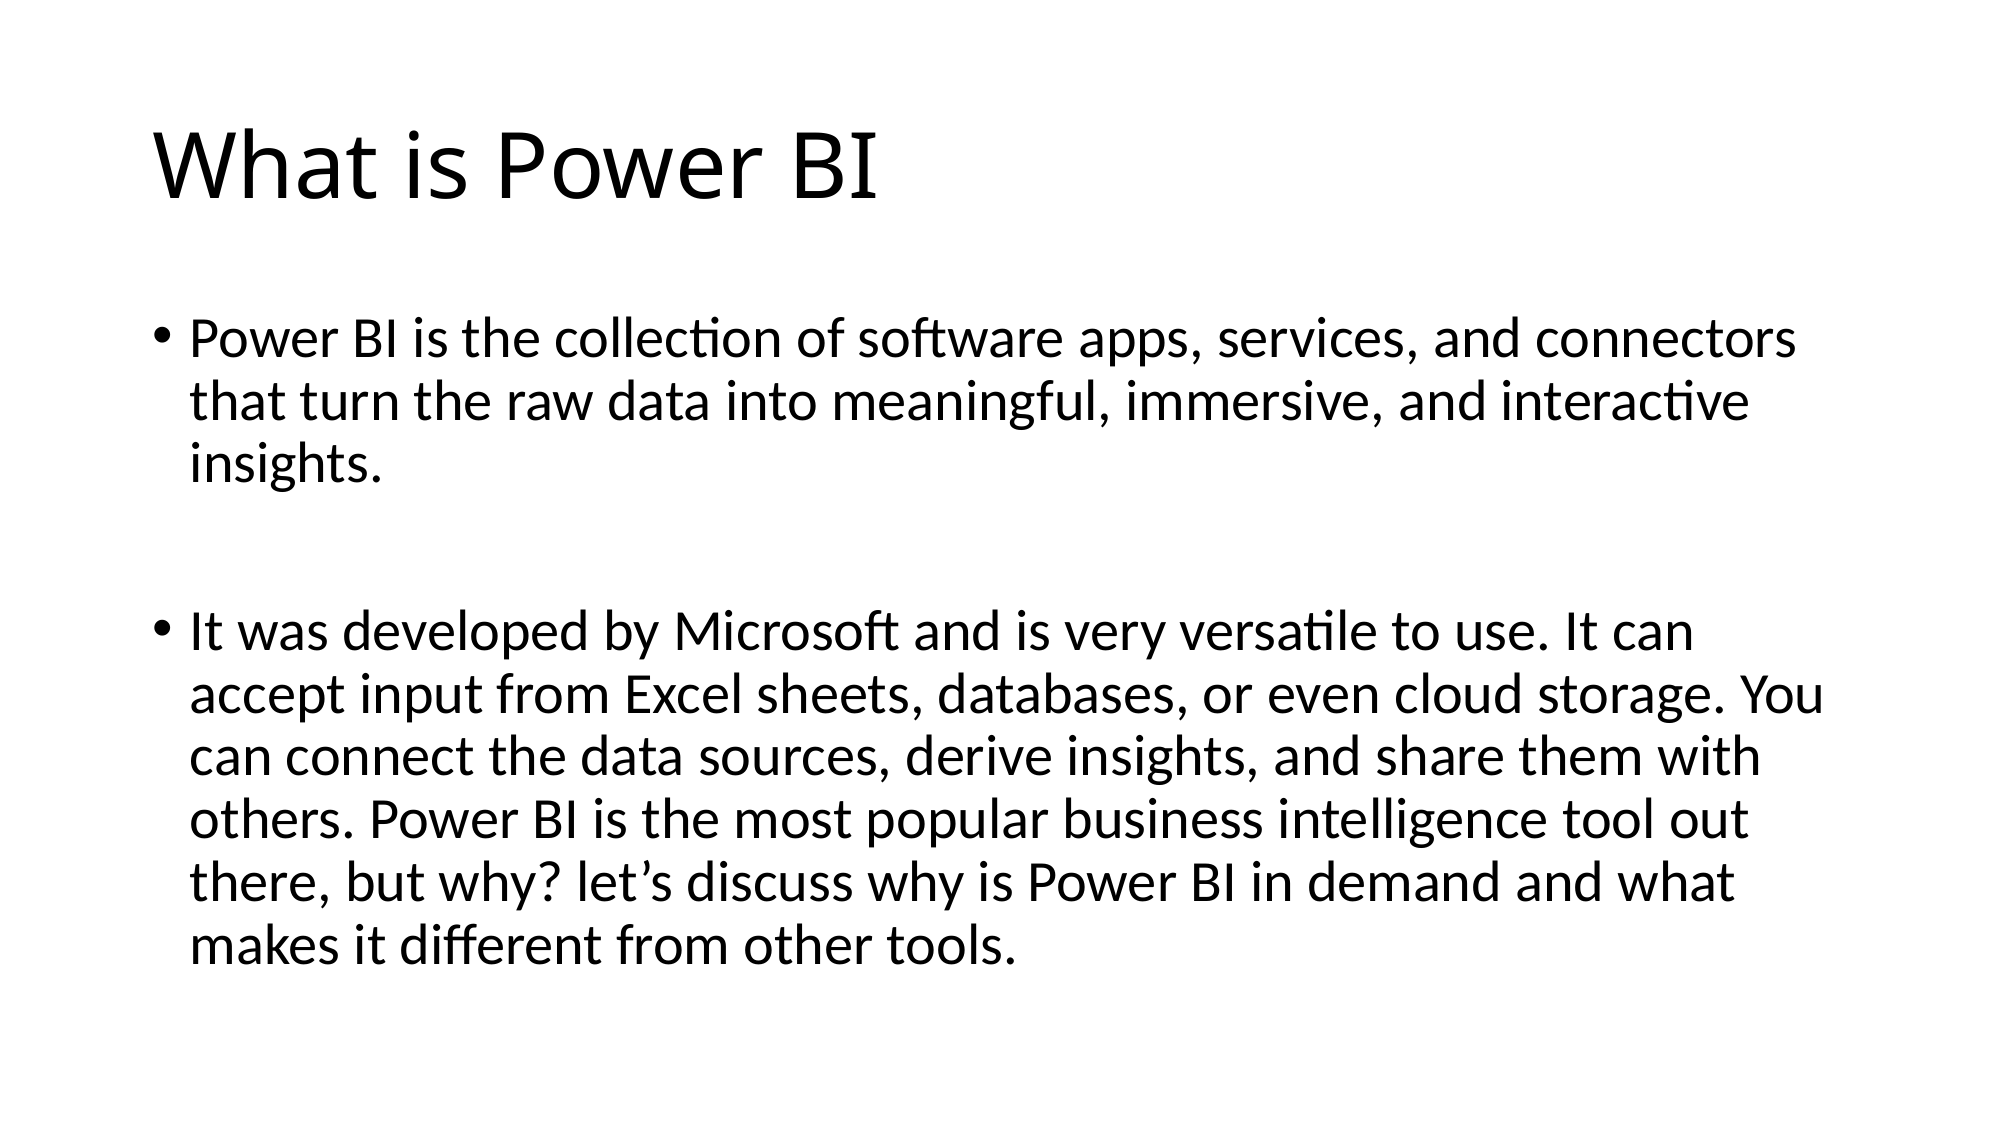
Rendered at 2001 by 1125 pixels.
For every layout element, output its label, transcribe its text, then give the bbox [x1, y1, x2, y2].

title What is Power BI [137, 59, 1863, 278]
list Power BI is the collection of software apps, services, and connectors that turn the raw data into meaningful, immersive, and interactive insights. It was developed by Microsoft and is very versatile to use. It can accept input from Excel sheets, databases, or even cloud storage. You can connect the data sources, derive insights, and share them with others. Power BI is the most popular business intelligence tool out there, but why? let’s discuss why is Power BI in demand and what makes it different from other tools. [137, 299, 1863, 1014]
